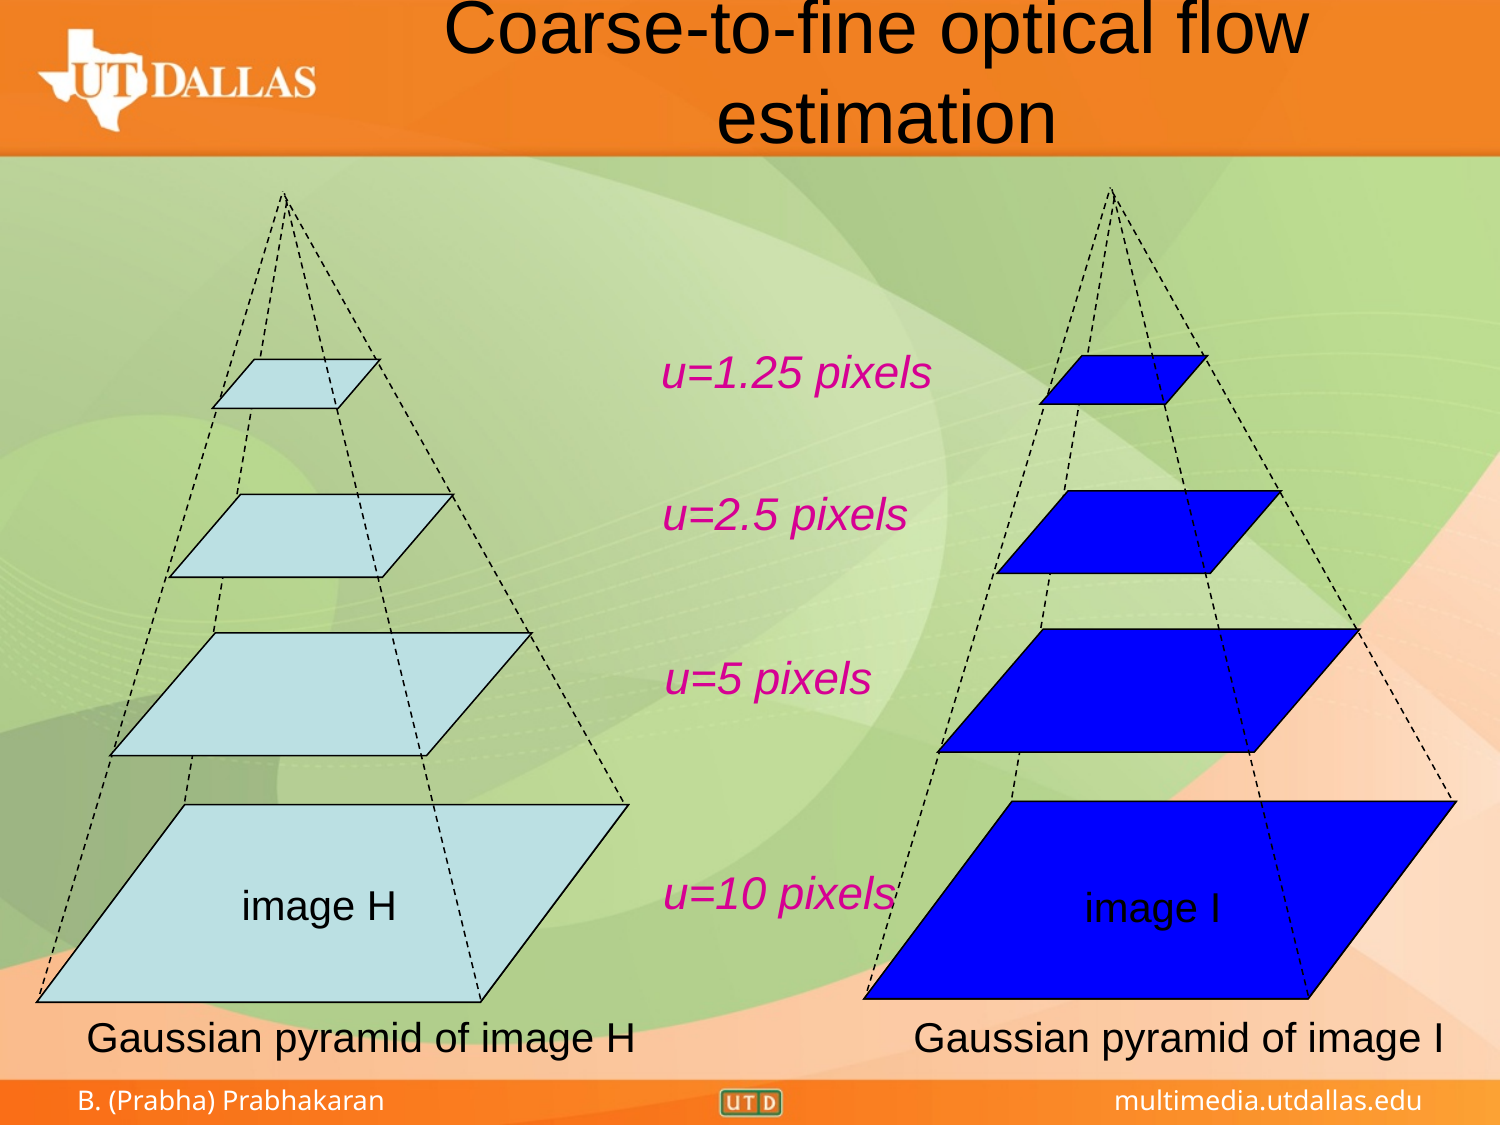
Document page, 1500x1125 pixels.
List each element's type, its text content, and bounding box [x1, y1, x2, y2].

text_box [36, 187, 1463, 1061]
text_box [655, 334, 939, 927]
picture [0, 0, 1500, 1125]
title Coarse-to-fine optical flow estimation [249, 0, 1500, 163]
